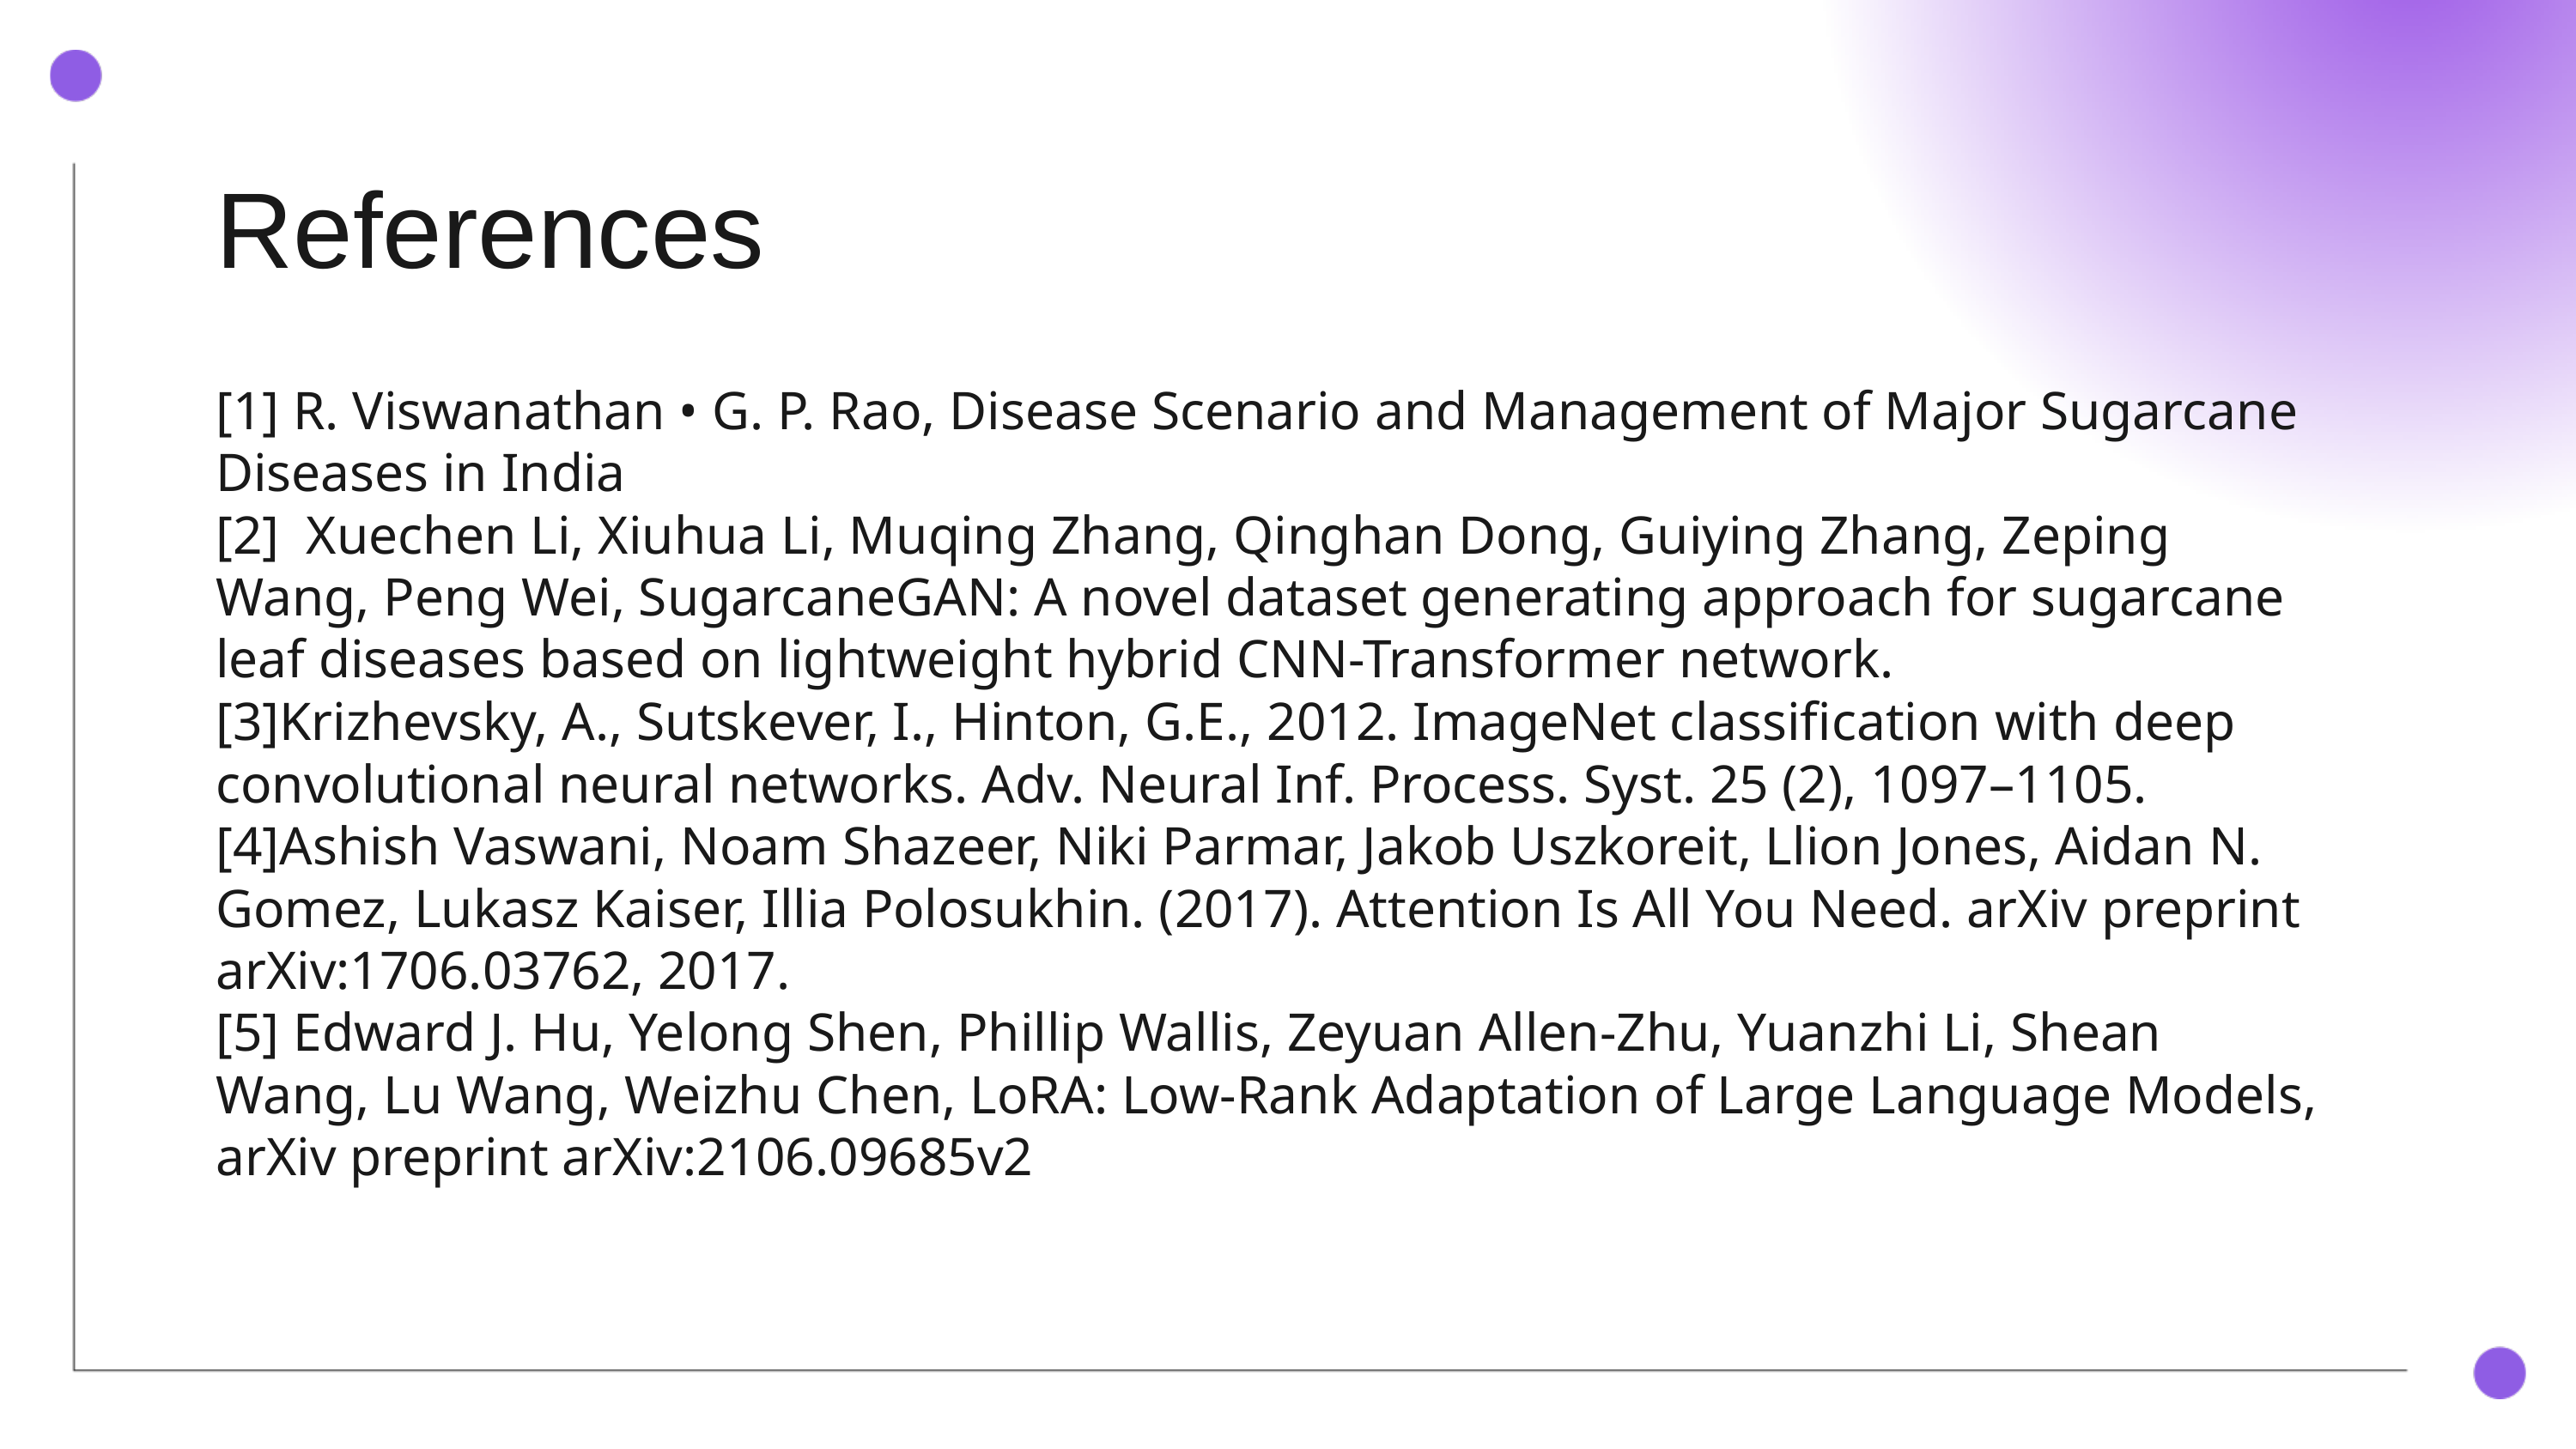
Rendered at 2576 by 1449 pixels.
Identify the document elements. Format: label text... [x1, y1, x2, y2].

text_box [1762, 0, 2576, 585]
text_box [50, 50, 2526, 1399]
text_box References [216, 161, 2360, 290]
text_box [1] R. Viswanathan • G. P. Rao, Disease Scenario and Management of Major Sugarcane Diseases in India [2] Xuechen Li, Xiuhua Li, Muqing Zhang, Qinghan Dong, Guiying Zhang, Zeping Wang, Peng Wei, SugarcaneGAN: A novel dataset generating approach for sugarcane leaf diseases based on lightweight hybrid CNN-Transformer network. [3]Krizhevsky, A., Sutskever, I., Hinton, G.E., 2012. ImageNet classification with deep convolutional neural networks. Adv. Neural Inf. Process. Syst. 25 (2), 1097–1105. [4]Ashish Vaswani, Noam Shazeer, Niki Parmar, Jakob Uszkoreit, Llion Jones, Aidan N. Gomez, Lukasz Kaiser, Illia Polosukhin. (2017). Attention Is All You Need. arXiv preprint arXiv:1706.03762, 2017. [5] Edward J. Hu, Yelong Shen, Phillip Wallis, Zeyuan Allen-Zhu, Yuanzhi Li, Shean Wang, Lu Wang, Weizhu Chen, LoRA: Low-Rank Adaptation of Large Language Models, arXiv preprint arXiv:2106.09685v2 [216, 377, 2323, 1186]
